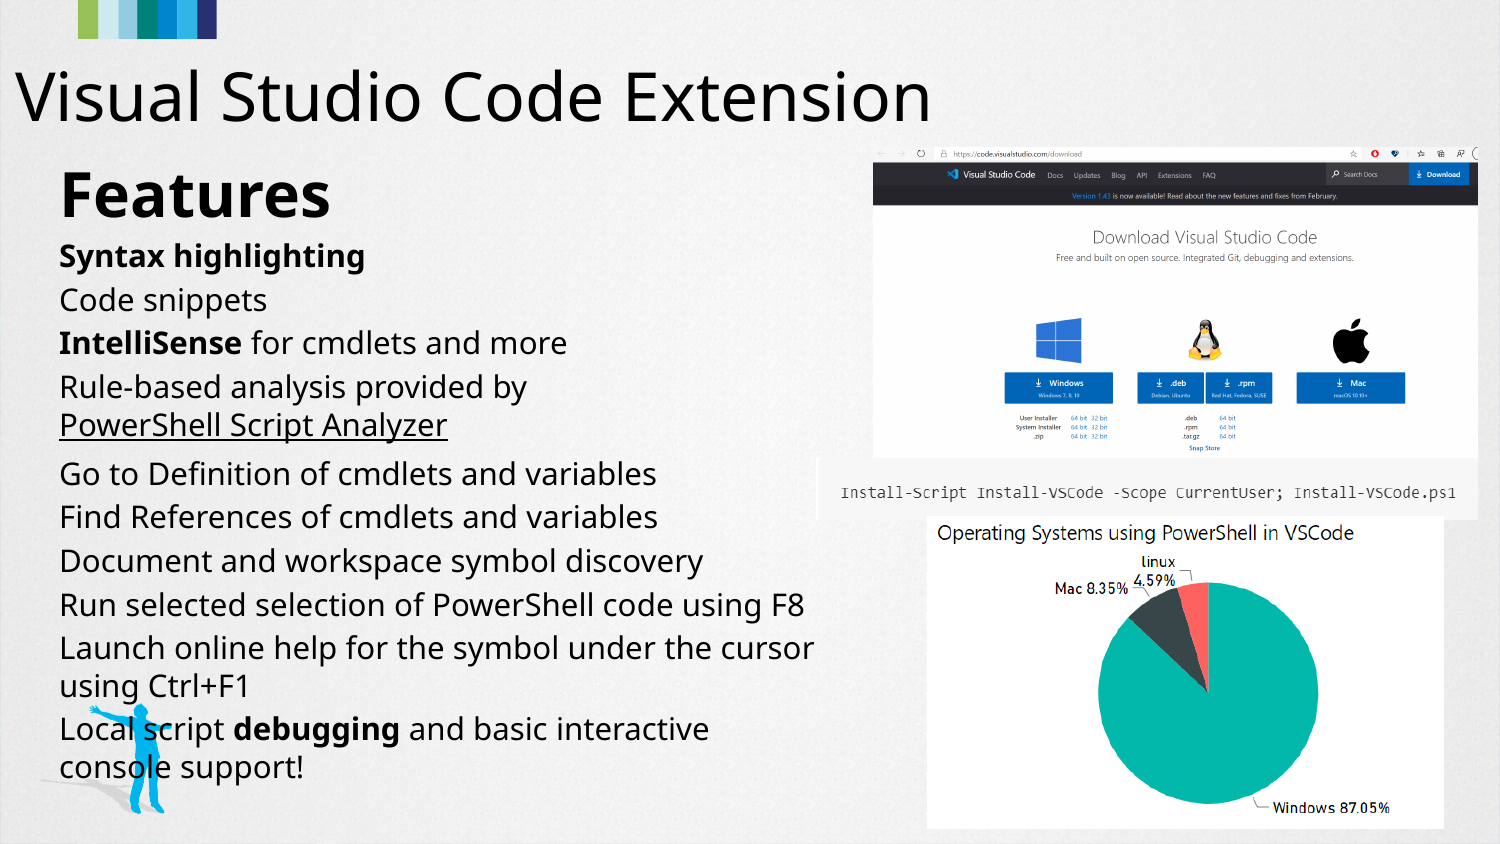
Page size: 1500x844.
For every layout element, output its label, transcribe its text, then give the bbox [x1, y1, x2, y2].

picture [0, 0, 1500, 844]
list Features Syntax highlighting Code snippets IntelliSense for cmdlets and more Rule-based analysis provided by PowerShell Script Analyzer Go to Definition of cmdlets and variables Find References of cmdlets and variables Document and workspace symbol discovery Run selected selection of PowerShell code using F8 Launch online help for the symbol under the cursor using Ctrl+F1 Local script debugging and basic interactive console support! [42, 147, 840, 807]
title Visual Studio Code Extension [0, 46, 1046, 183]
